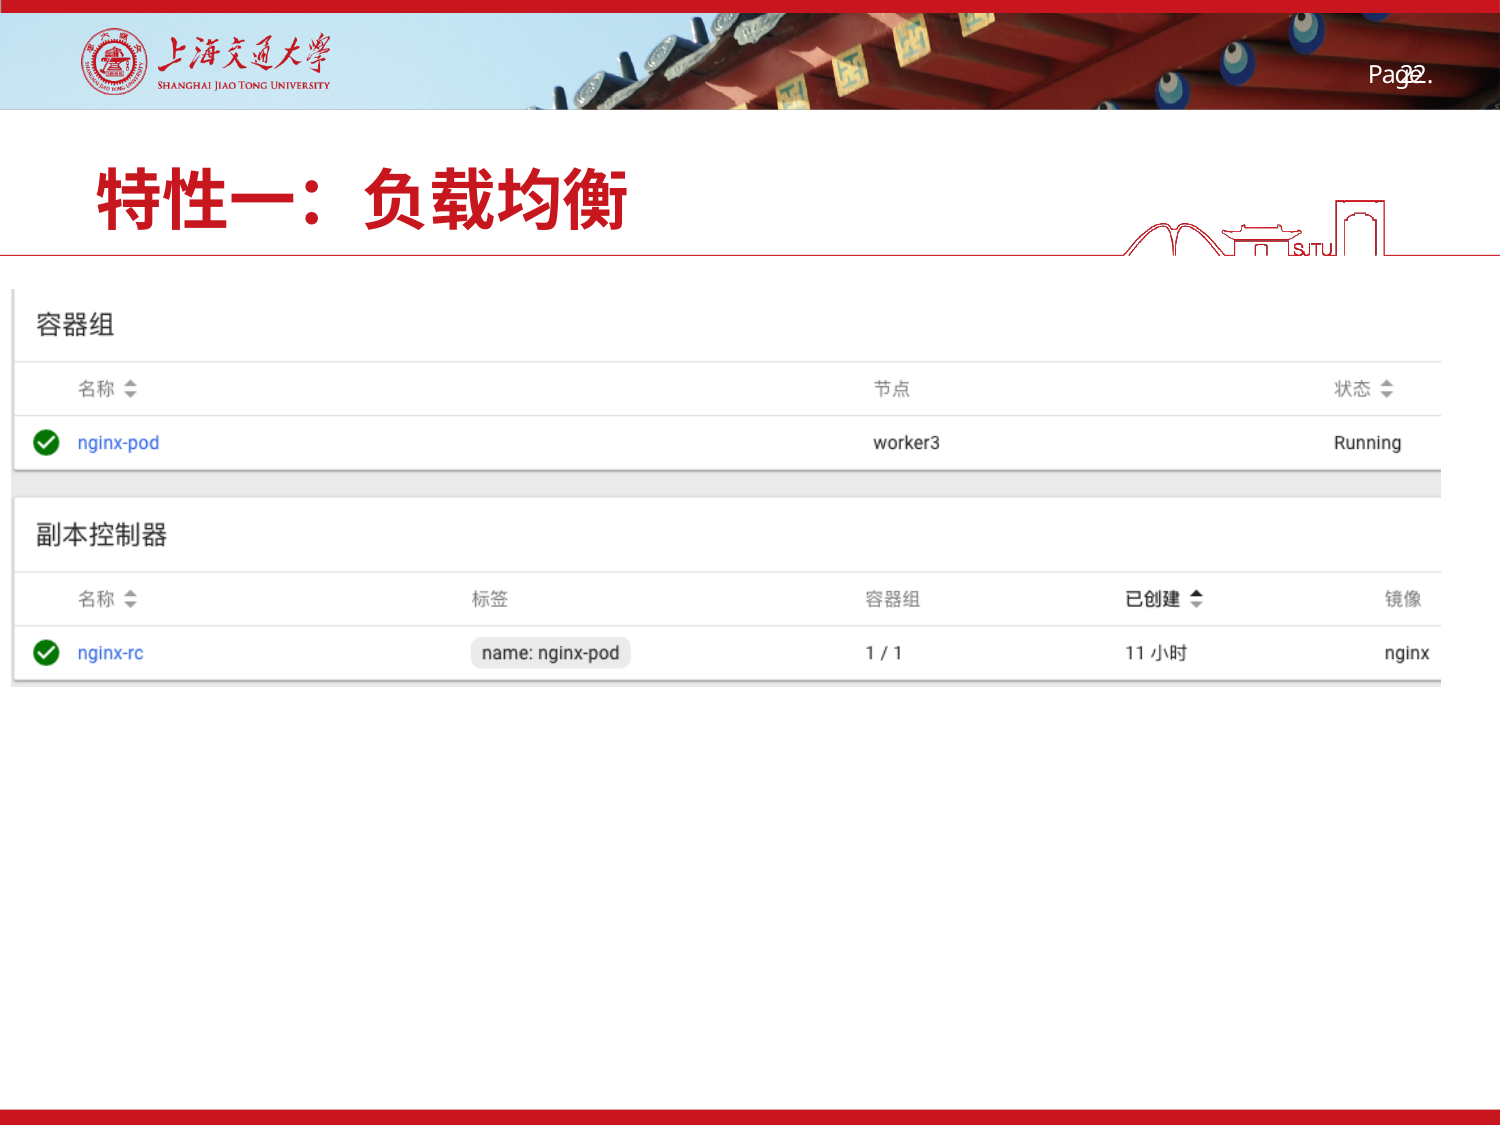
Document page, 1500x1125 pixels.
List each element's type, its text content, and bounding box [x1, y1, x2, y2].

picture [0, 200, 1500, 256]
picture [0, 0, 1500, 110]
title 特性一：负载均衡 [81, 160, 1455, 255]
picture [11, 289, 1441, 687]
